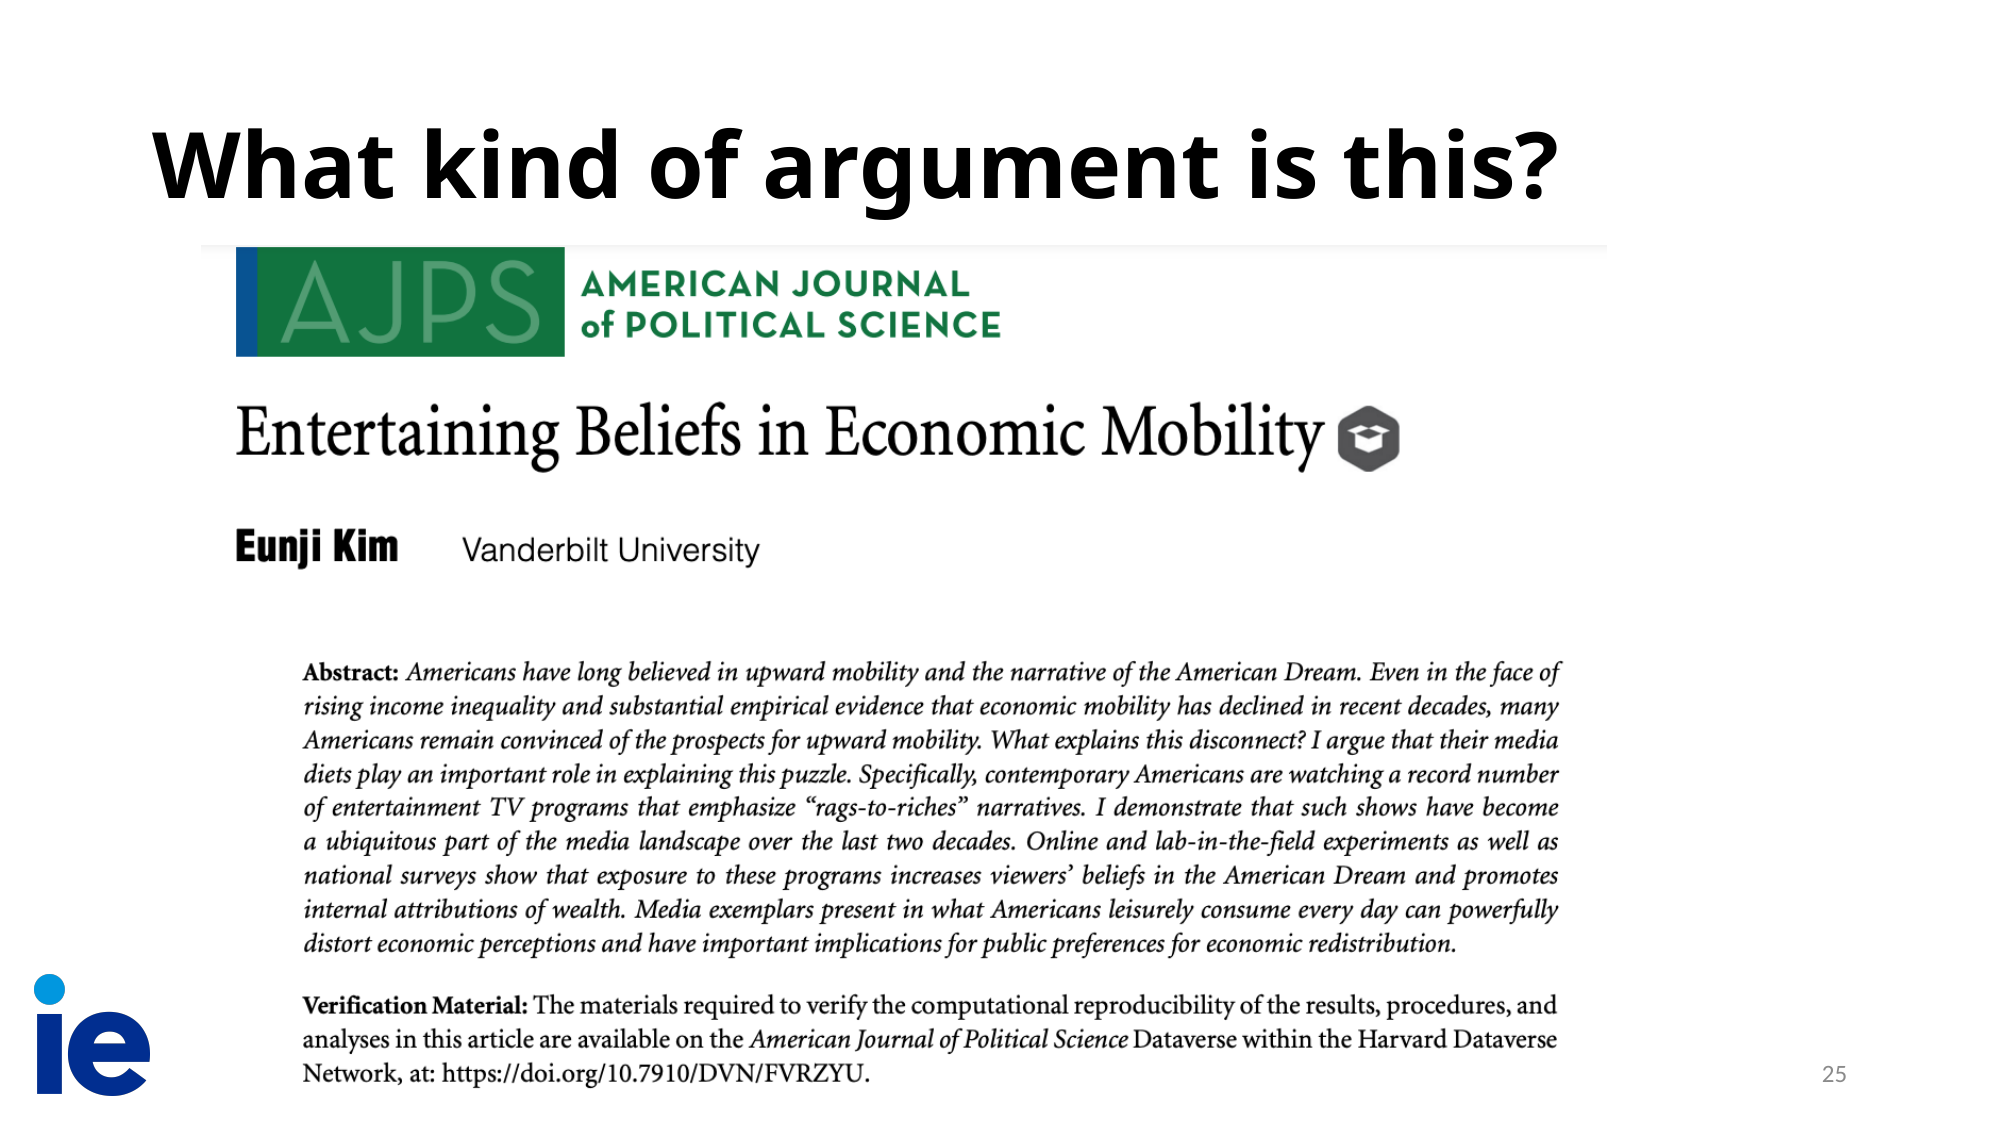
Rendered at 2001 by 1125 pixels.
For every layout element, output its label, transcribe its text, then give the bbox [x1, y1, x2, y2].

picture [34, 974, 150, 1096]
title What kind of argument is this? [137, 59, 1863, 278]
picture [34, 974, 43, 983]
slide_number 25 [1607, 1042, 1863, 1103]
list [201, 245, 1607, 1103]
